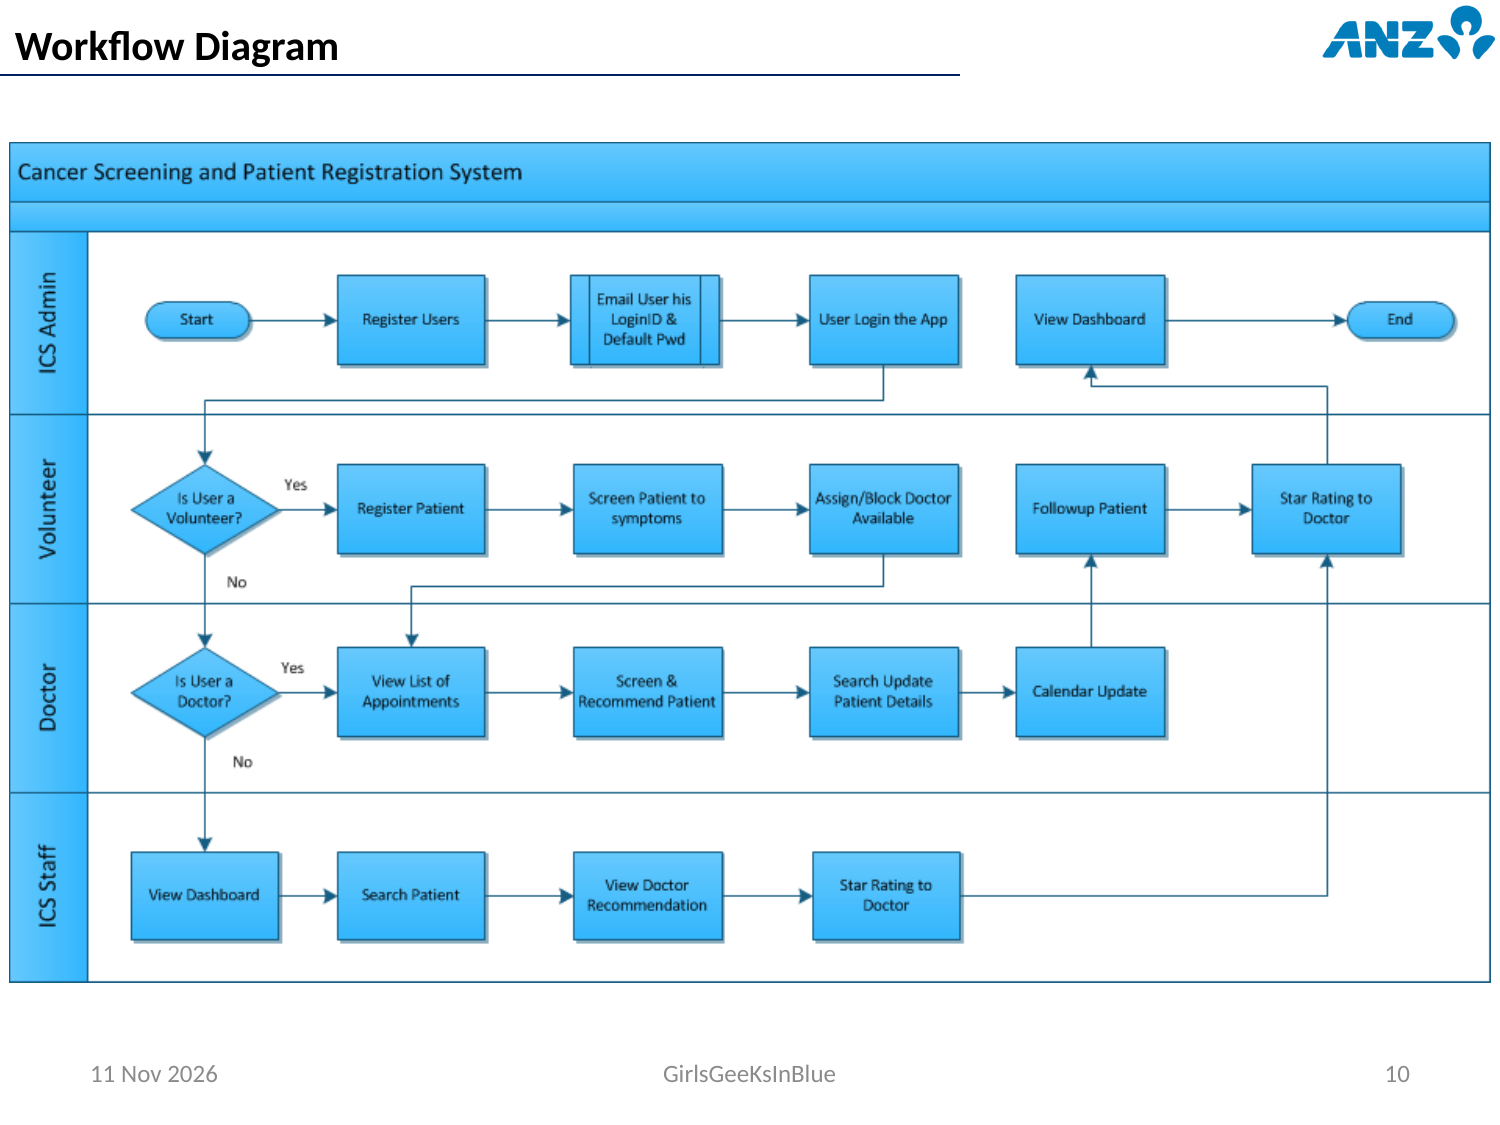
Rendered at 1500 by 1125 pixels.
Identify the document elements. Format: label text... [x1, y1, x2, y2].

footer GirlsGeeKsInBlue [512, 1042, 988, 1103]
picture [9, 141, 1491, 984]
slide_number 10 [1074, 1042, 1425, 1103]
text_box Workflow Diagram [0, 0, 1263, 100]
picture [1316, 0, 1500, 65]
slide_number 1-Nov-15 [75, 1042, 425, 1103]
